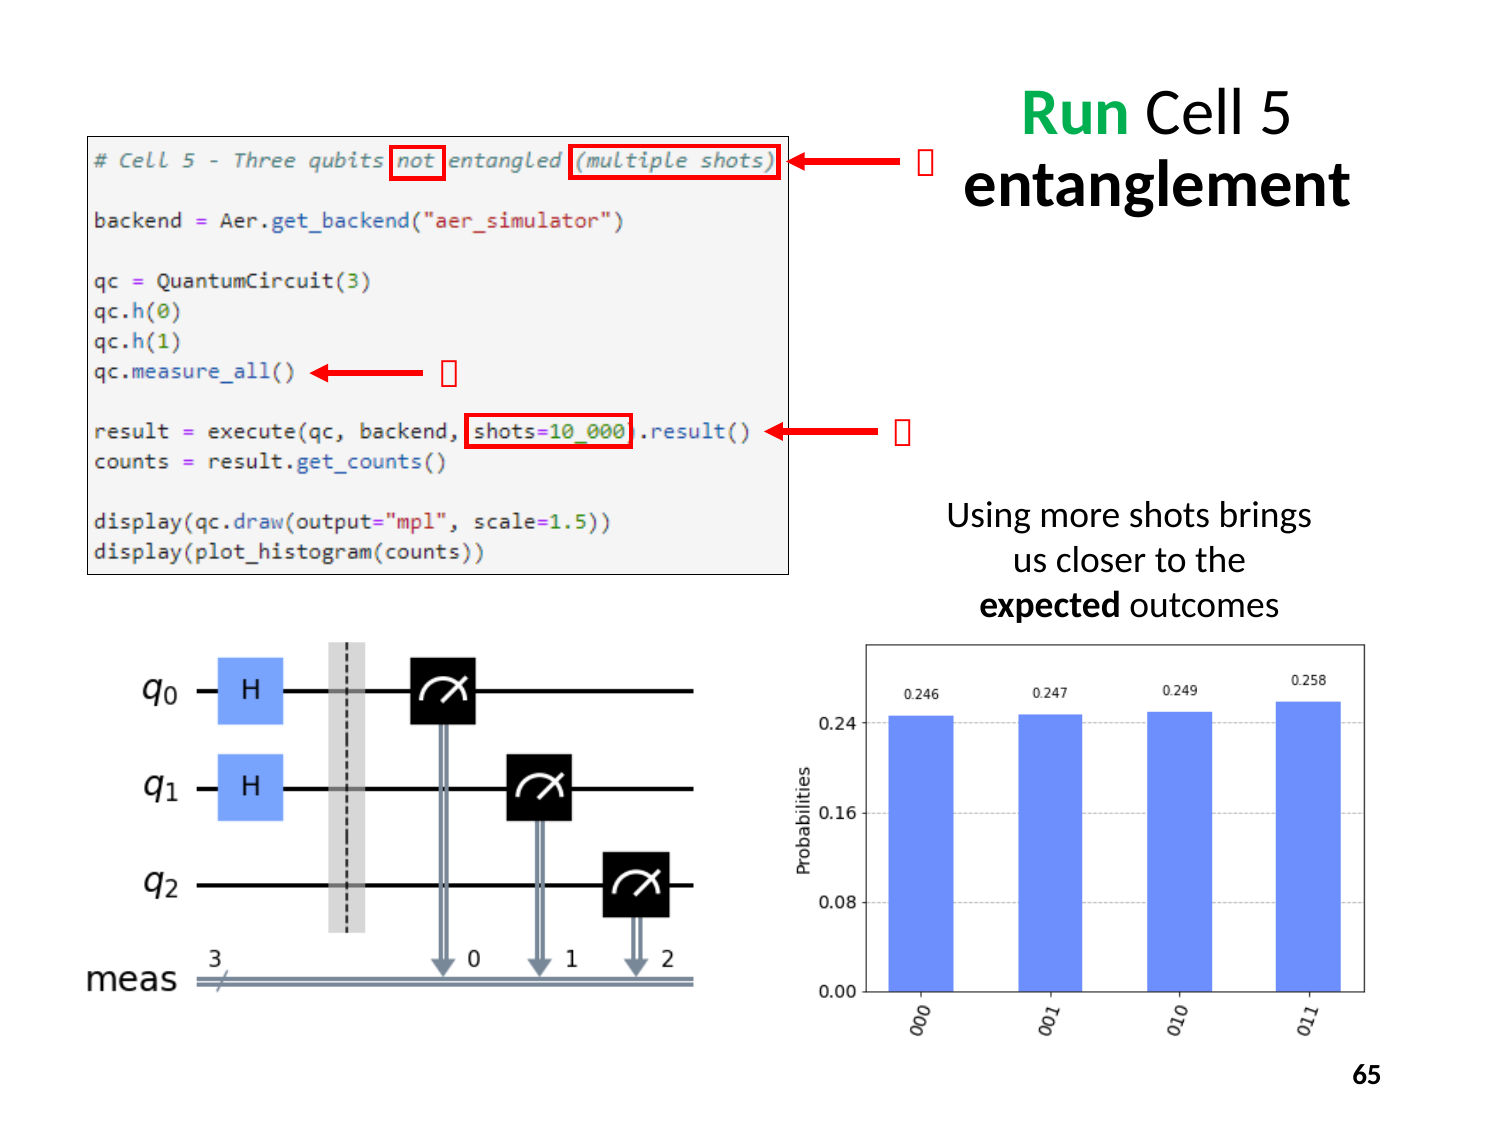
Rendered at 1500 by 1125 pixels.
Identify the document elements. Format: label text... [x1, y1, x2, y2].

picture [788, 638, 1383, 1045]
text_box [764, 401, 940, 462]
picture [87, 136, 789, 575]
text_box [309, 342, 487, 404]
text_box Using more shots brings us closer to the expected outcomes [931, 482, 1329, 633]
slide_number 65 [1059, 1042, 1397, 1103]
title Run Cell 5 entanglement [886, 58, 1430, 240]
picture [71, 624, 722, 1004]
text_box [785, 131, 963, 192]
